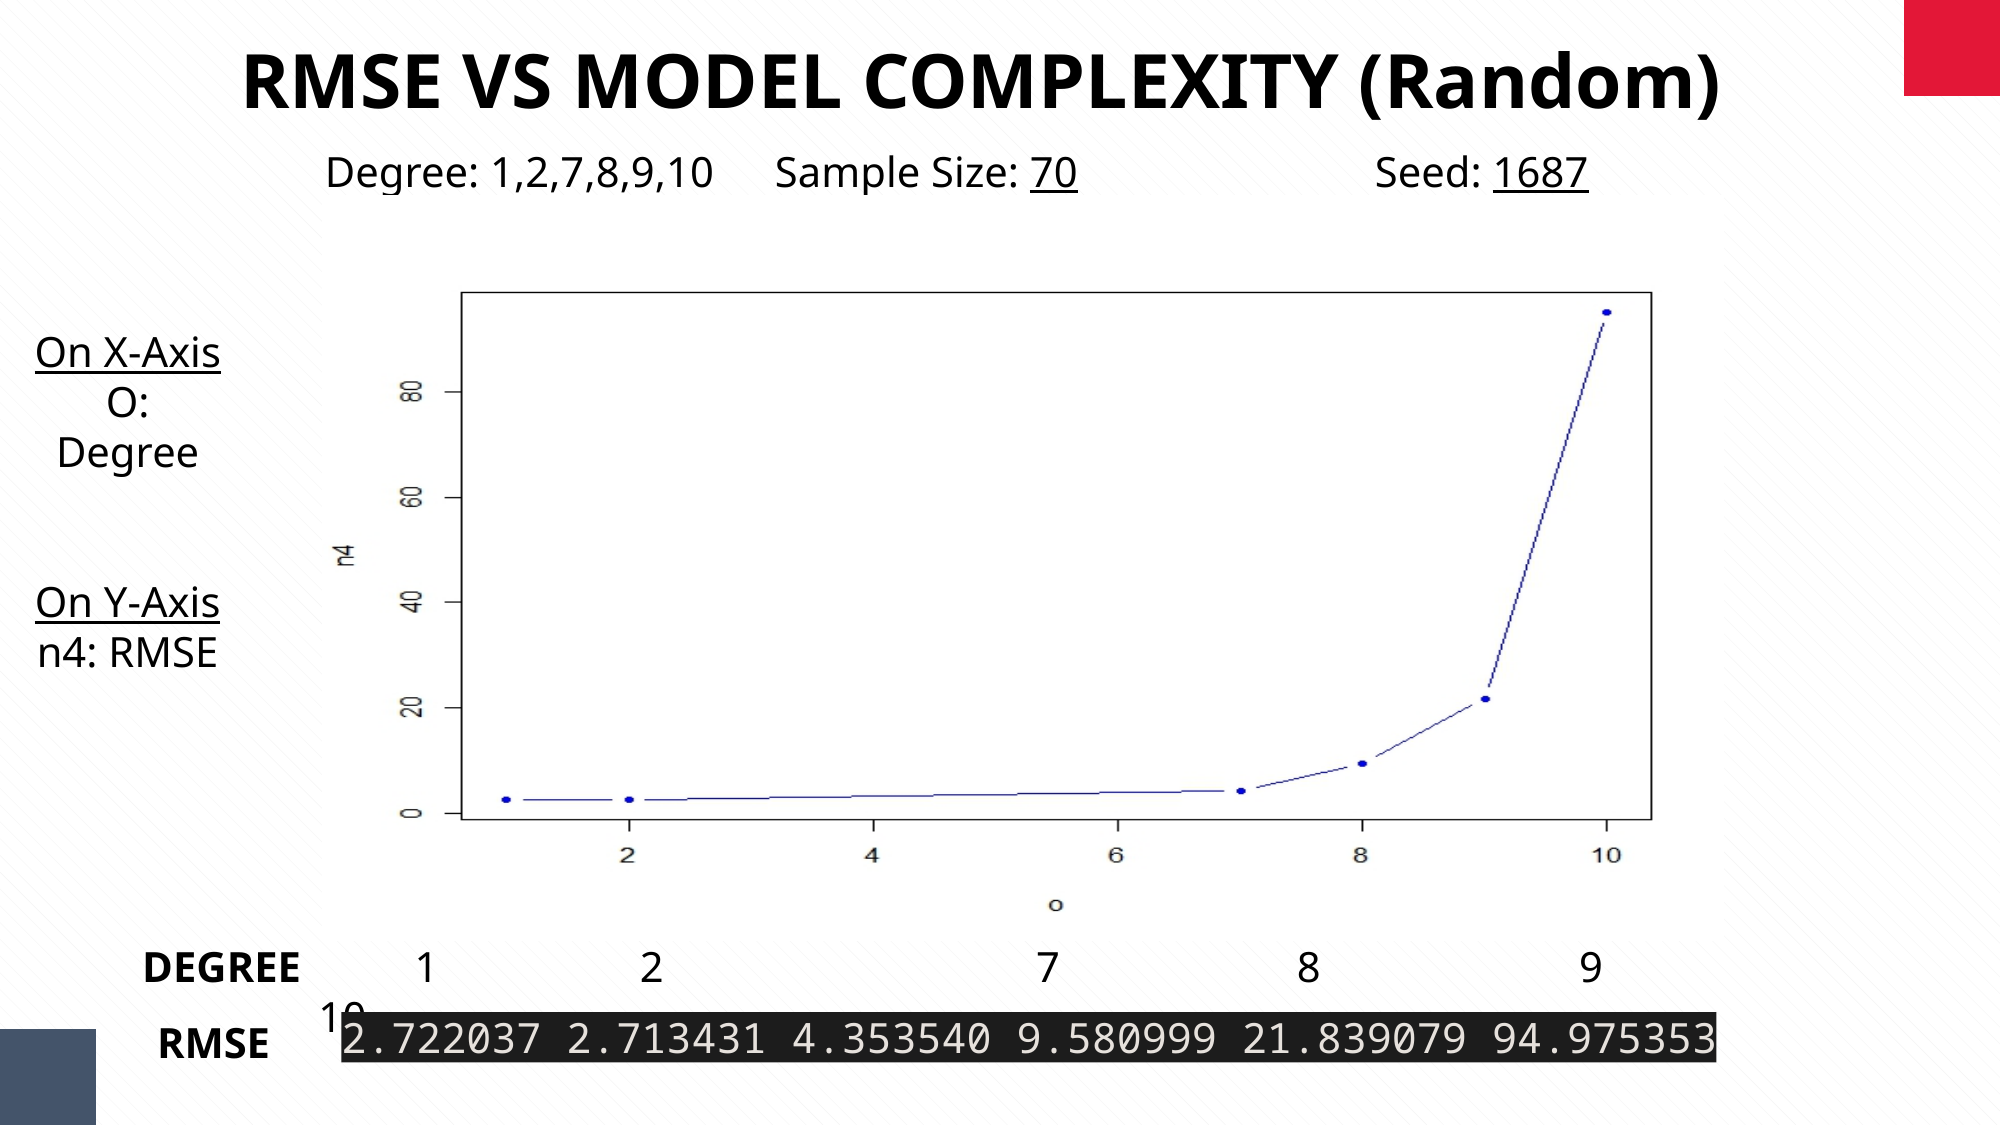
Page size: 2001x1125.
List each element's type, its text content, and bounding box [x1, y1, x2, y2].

text_box 2.722037 2.713431 4.353540 9.580999 21.839079 94.975353 [341, 1012, 1717, 1063]
text_box RMSE VS MODEL COMPLEXITY (Random) [240, 33, 1723, 124]
picture [322, 195, 1724, 941]
text_box Degree: 1,2,7,8,9,10 Sample Size: 70 Seed: 1687 [240, 145, 1760, 196]
text_box 1 2 7 8 9 10 [221, 940, 1742, 1041]
text_box DEGREE [76, 940, 368, 991]
text_box [1903, 0, 2000, 97]
text_box On X-Axis O: Degree On Y-Axis n4: RMSE [33, 325, 222, 876]
text_box [0, 1028, 97, 1125]
text_box RMSE [105, 1016, 323, 1067]
